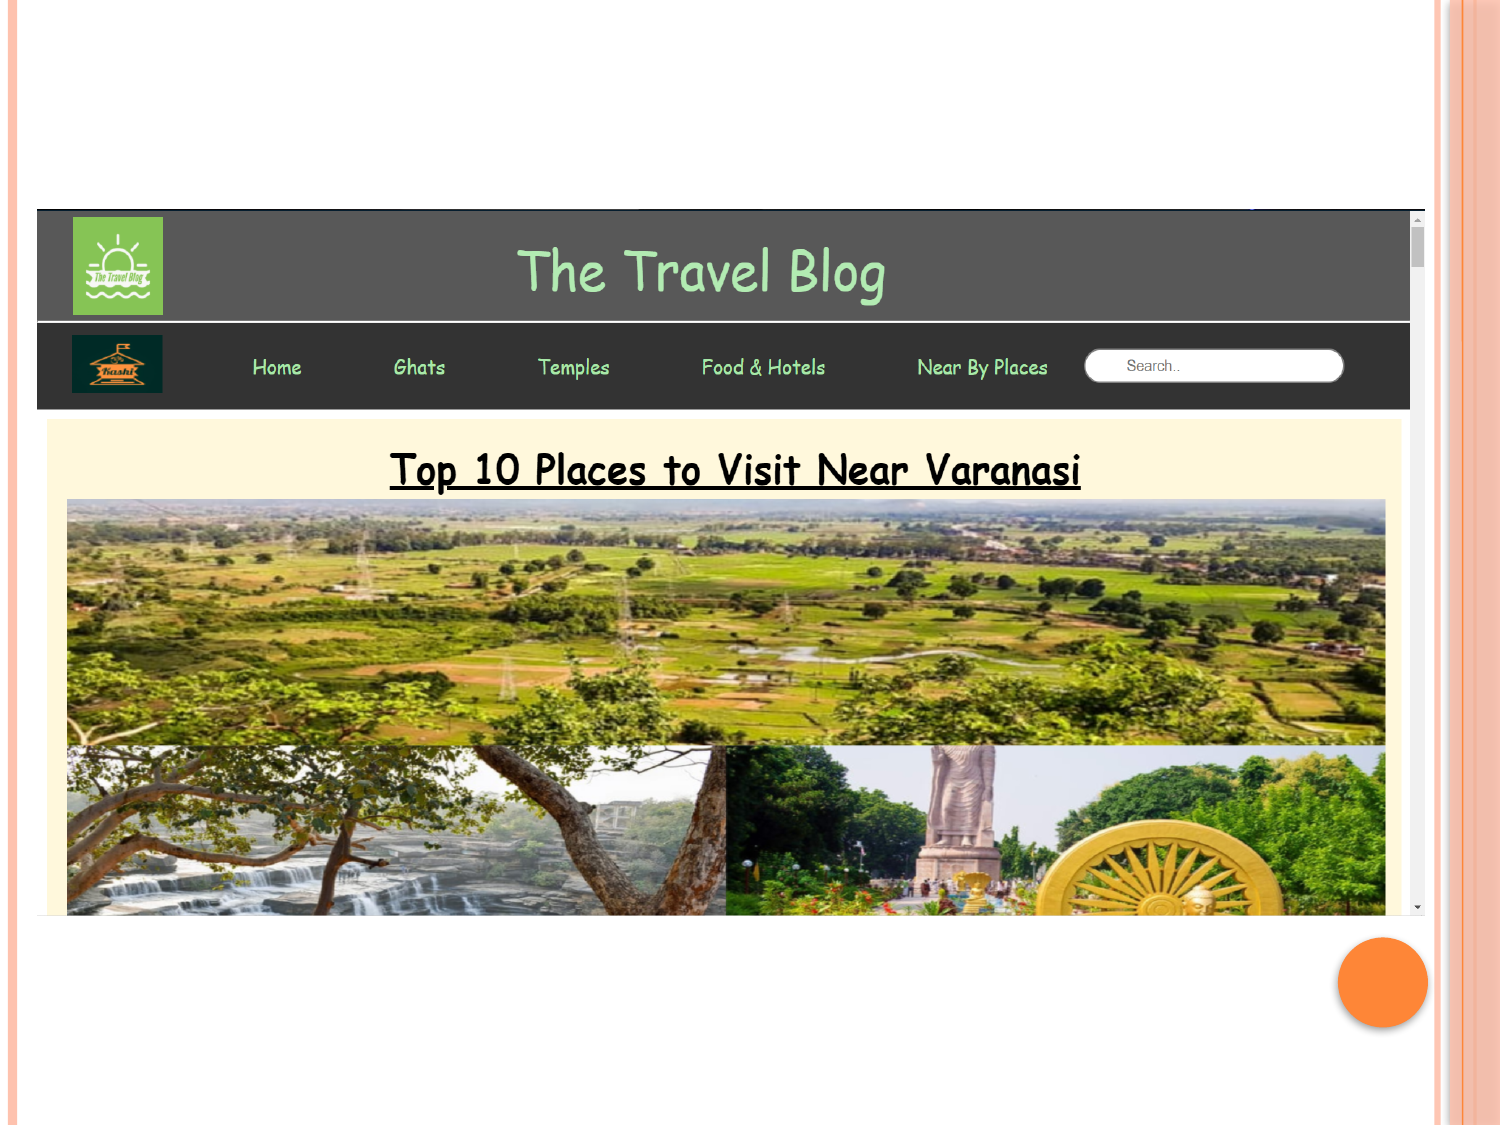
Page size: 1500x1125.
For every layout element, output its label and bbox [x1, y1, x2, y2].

picture [36, 208, 1426, 917]
